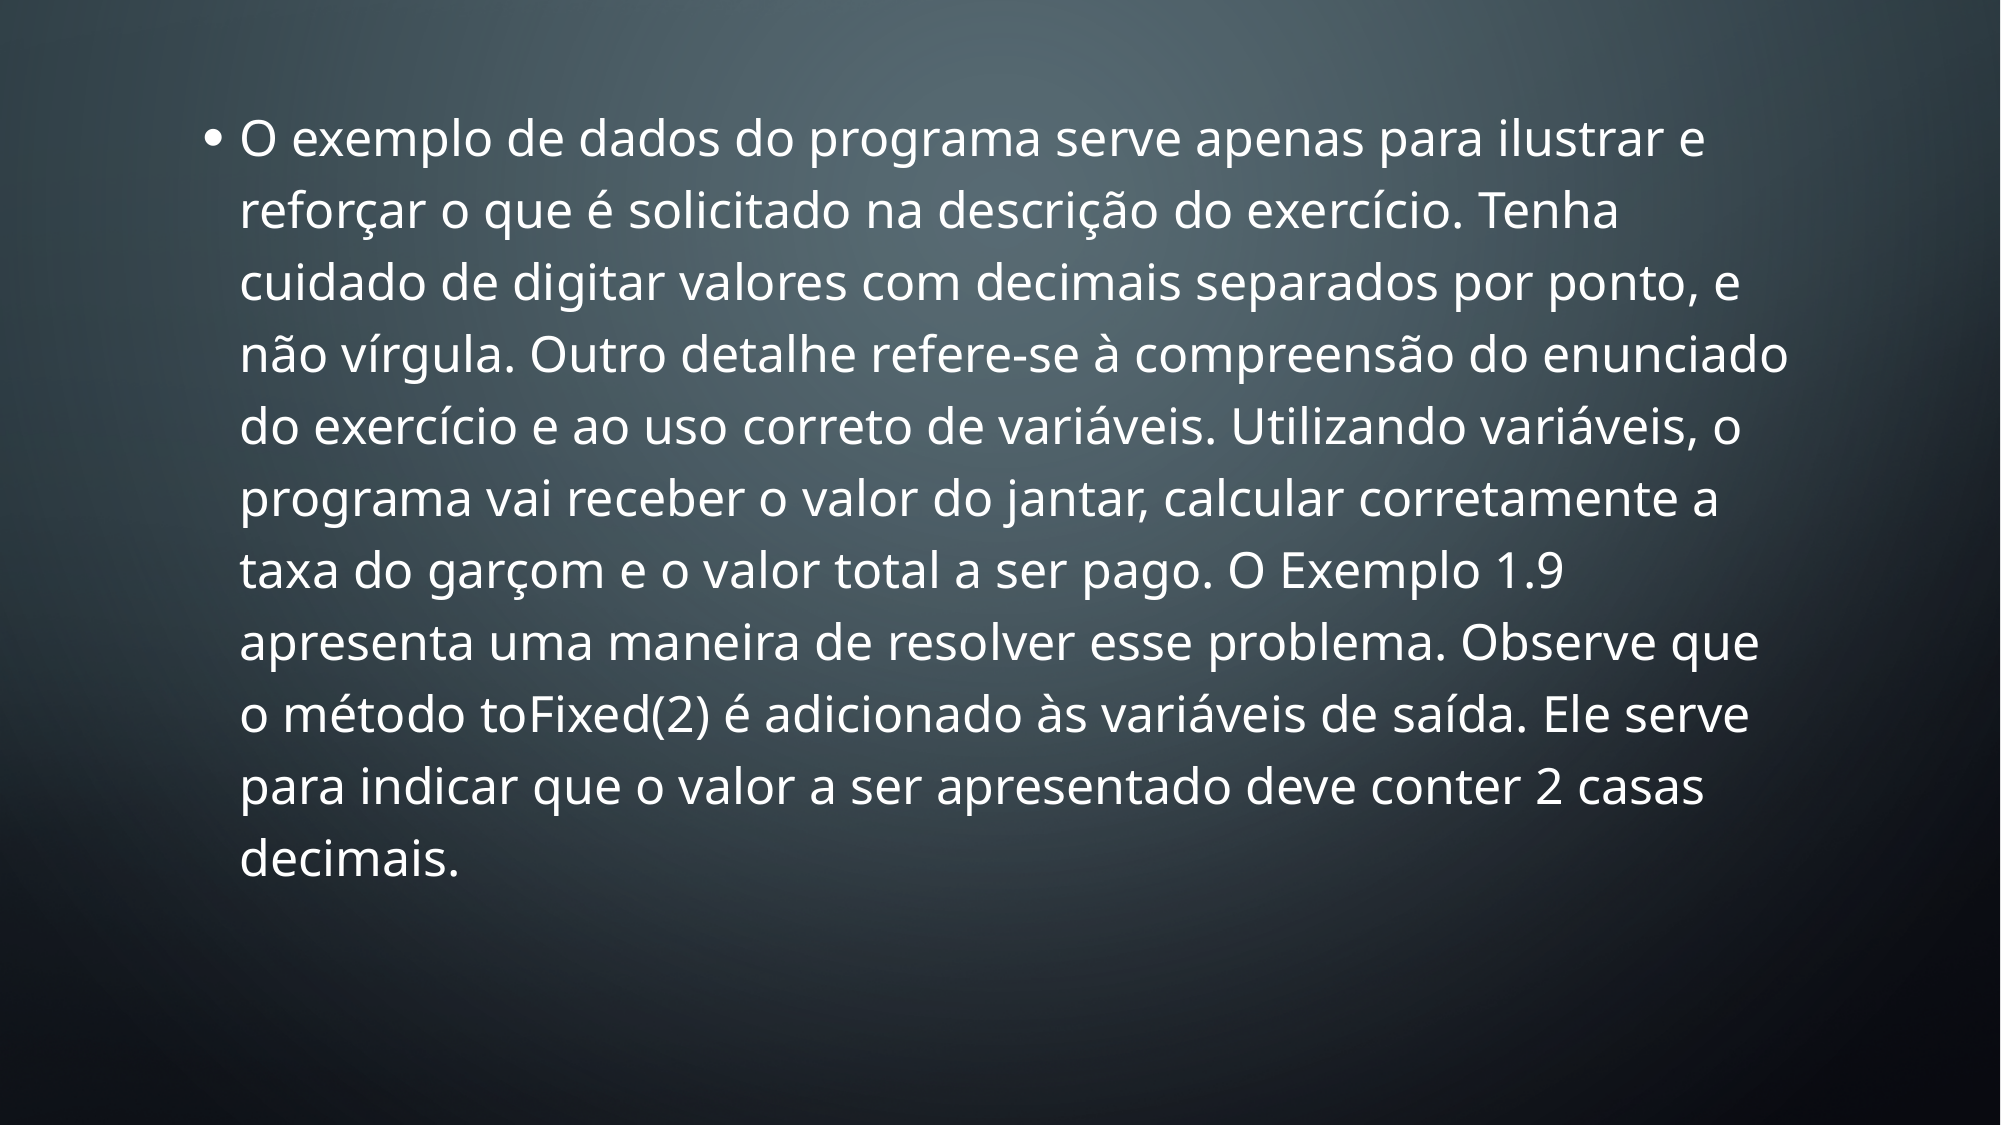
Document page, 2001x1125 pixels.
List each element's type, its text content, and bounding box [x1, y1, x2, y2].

list O exemplo de dados do programa serve apenas para ilustrar e reforçar o que é solicitado na descrição do exercício. Tenha cuidado de digitar valores com decimais separados por ponto, e não vírgula. Outro detalhe refere-se à compreensão do enunciado do exercício e ao uso correto de variáveis. Utilizando variáveis, o programa vai receber o valor do jantar, calcular corretamente a taxa do garçom e o valor total a ser pago. O Exemplo 1.9 apresenta uma maneira de resolver esse problema. Observe que o método toFixed(2) é adicionado às variáveis de saída. Ele serve para indicar que o valor a ser apresentado deve conter 2 casas decimais. [187, 87, 1813, 950]
